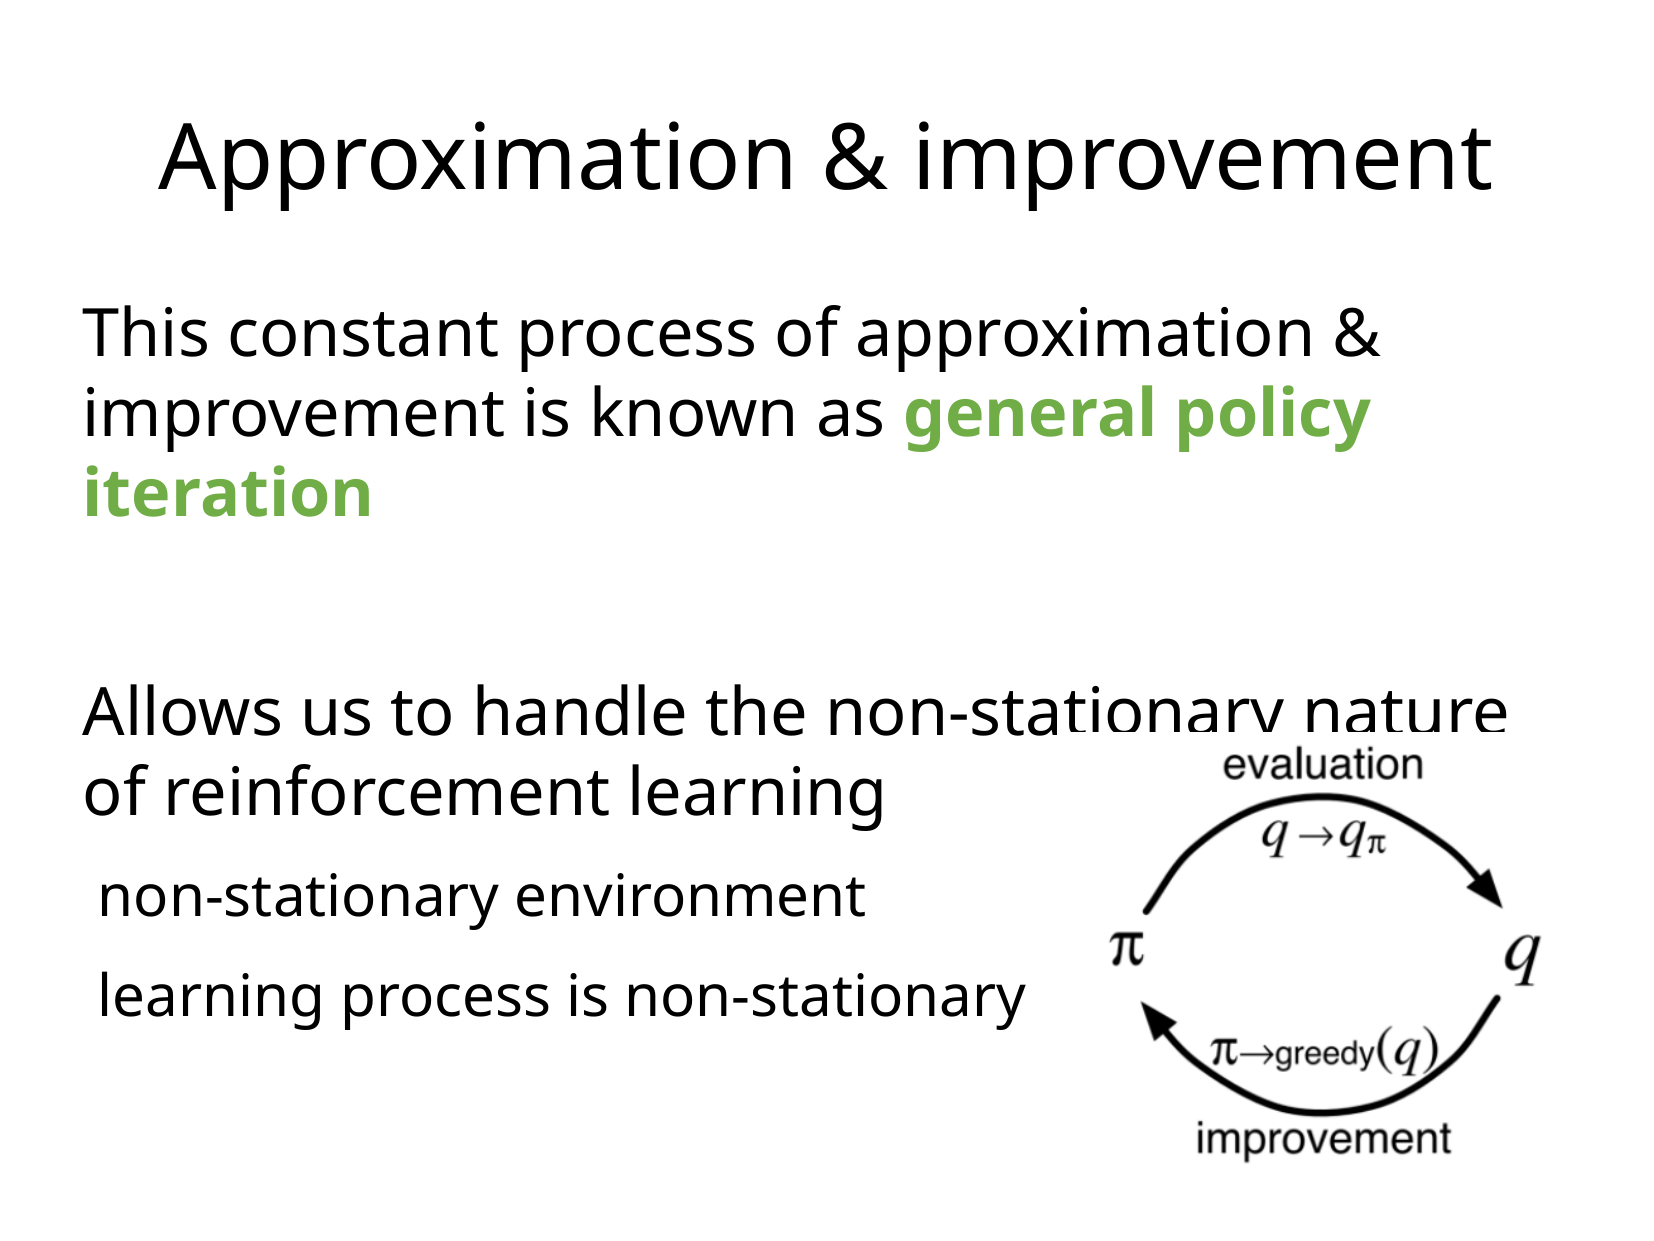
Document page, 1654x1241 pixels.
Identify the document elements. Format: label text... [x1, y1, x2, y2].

title Approximation & improvement [82, 49, 1571, 257]
list This constant process of approximation & improvement is known as general policy iteration Allows us to handle the non-stationary nature of reinforcement learning non-stationary environment learning process is non-stationary [82, 290, 1571, 1145]
picture [1061, 732, 1571, 1183]
